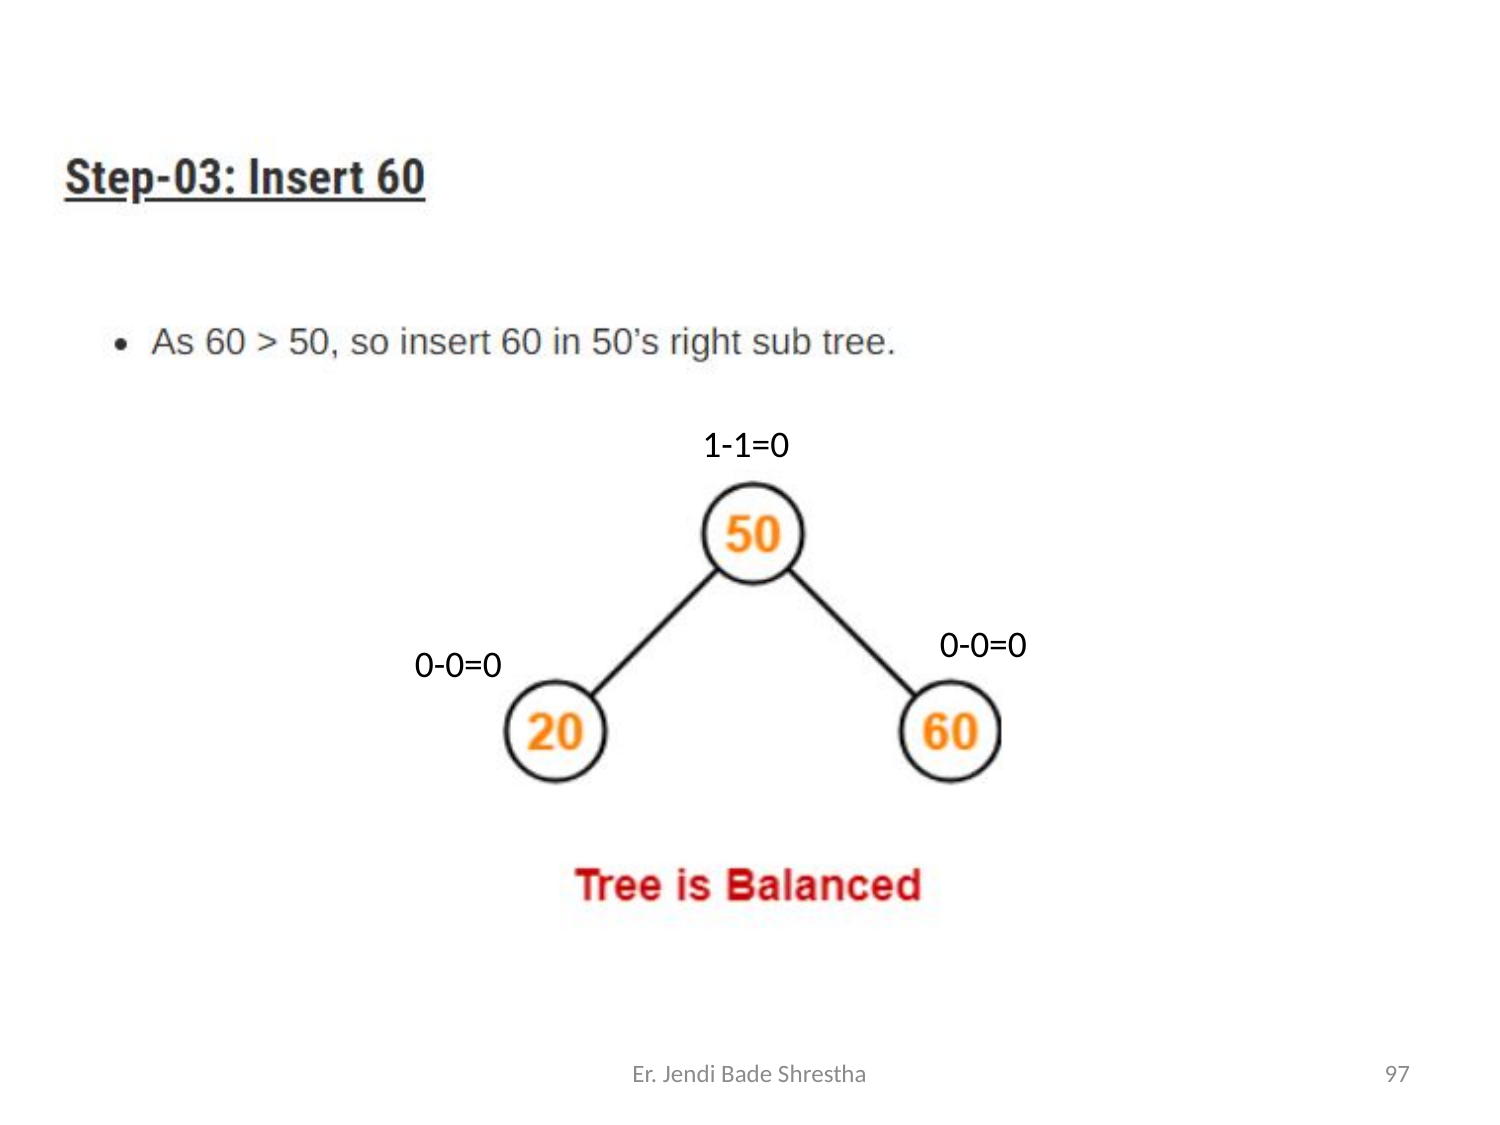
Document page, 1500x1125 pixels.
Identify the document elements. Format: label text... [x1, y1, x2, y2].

slide_number 97 [1074, 1042, 1425, 1103]
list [54, 137, 1338, 937]
footer Er. Jendi Bade Shrestha [512, 1042, 988, 1103]
